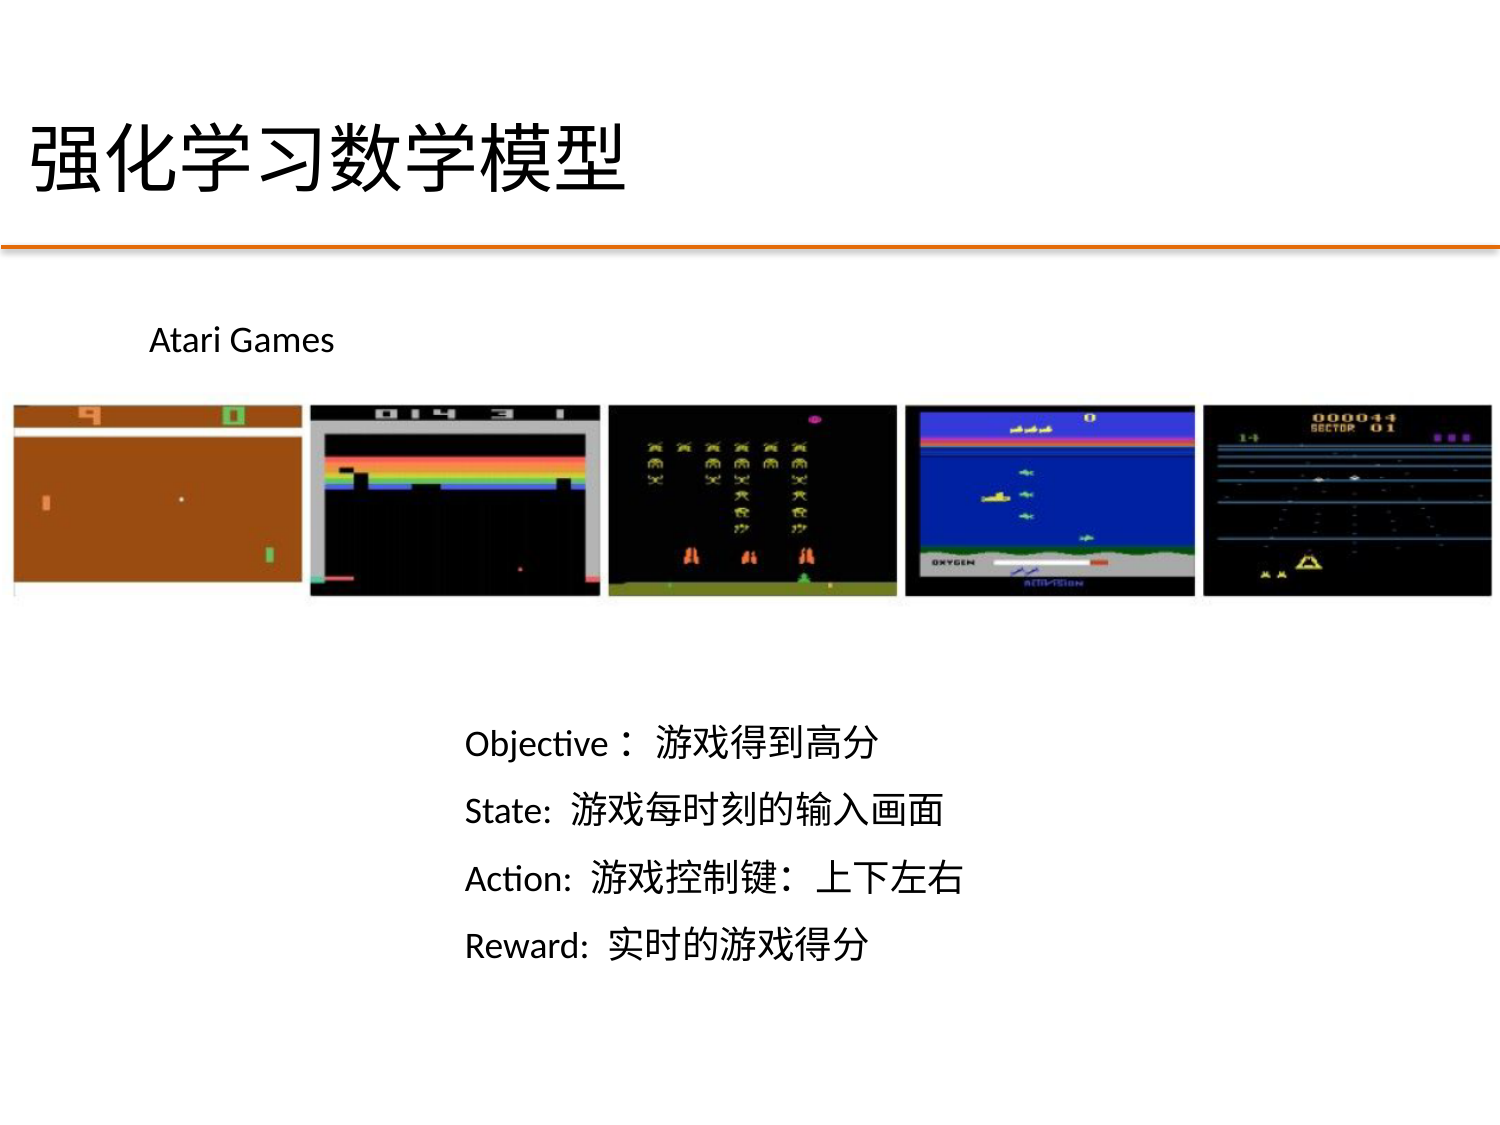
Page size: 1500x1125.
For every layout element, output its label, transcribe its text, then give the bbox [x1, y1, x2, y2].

text_box Atari Games [134, 285, 351, 368]
title 强化学习数学模型 [13, 13, 1289, 243]
text_box Objective：游戏得到高分 State: 游戏每时刻的输入画面 Action: 游戏控制键：上下左右 Reward: 实时的游戏得分 [449, 688, 980, 974]
picture [0, 390, 1500, 609]
